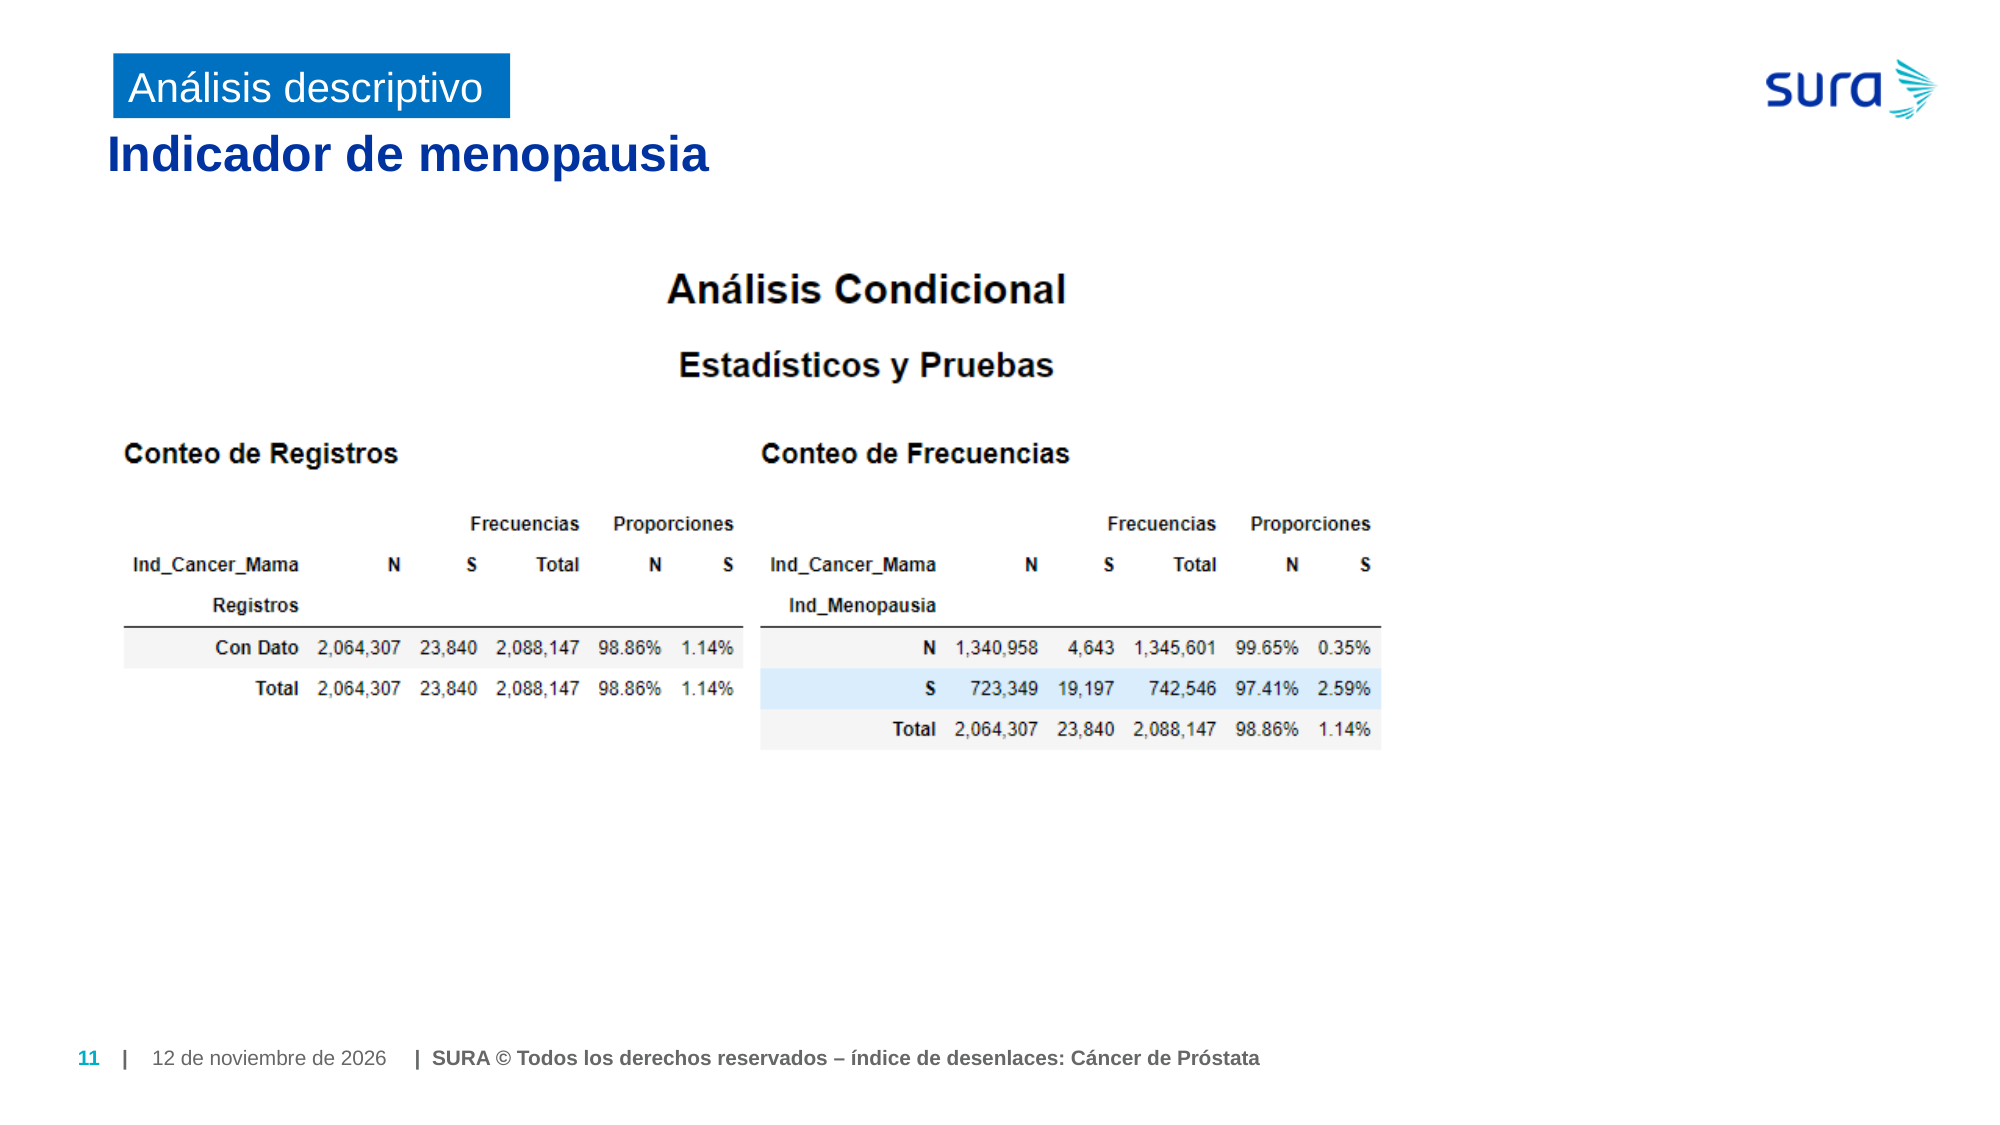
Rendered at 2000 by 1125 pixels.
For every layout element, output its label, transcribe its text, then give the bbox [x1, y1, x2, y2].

text_box Análisis descriptivo [113, 53, 511, 119]
picture [71, 241, 1419, 780]
title Indicador de menopausia [107, 121, 1620, 240]
footer | | SURA © Todos los derechos reservados – índice de desenlaces: Cáncer de Próstata [107, 1041, 1602, 1070]
slide_number 11 [42, 1041, 100, 1070]
picture [1766, 59, 1938, 119]
